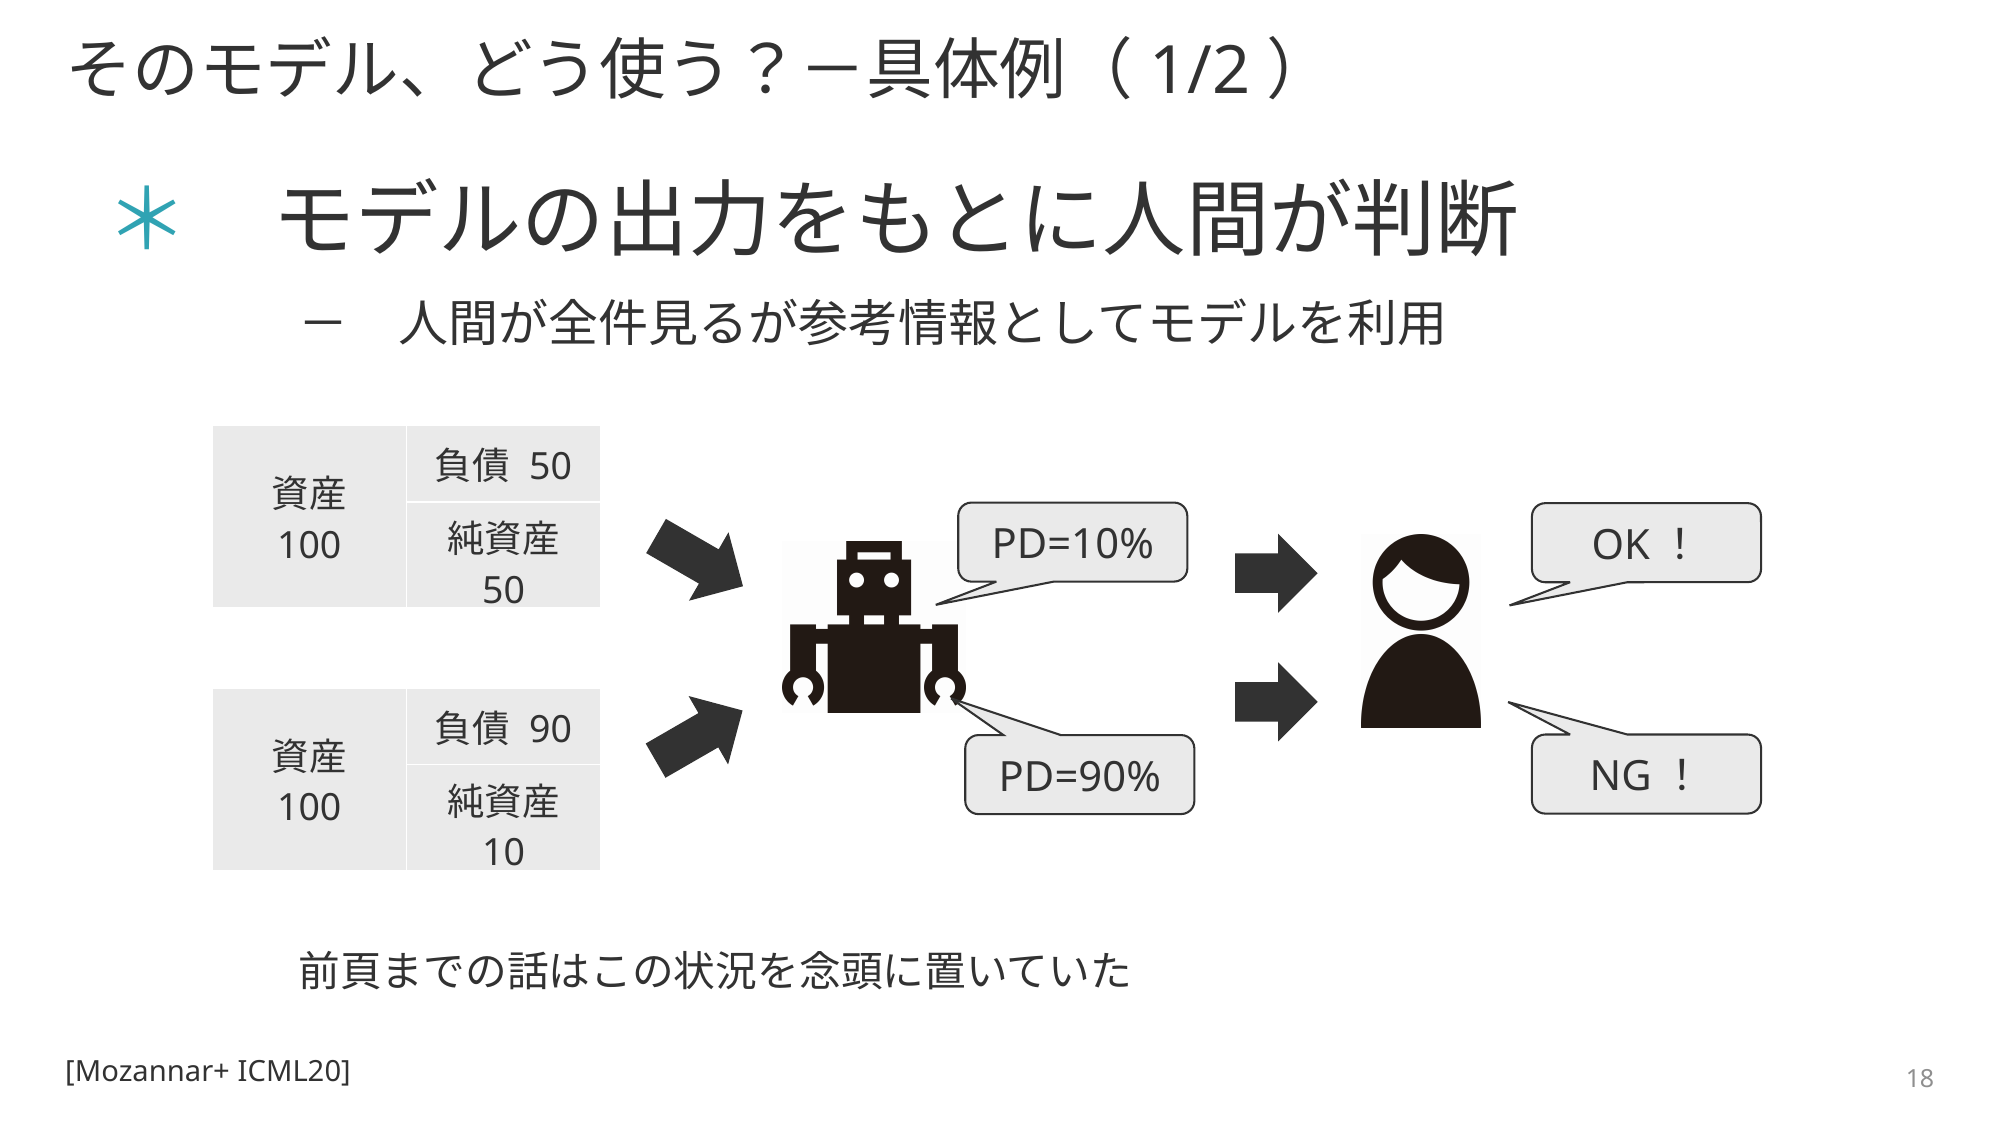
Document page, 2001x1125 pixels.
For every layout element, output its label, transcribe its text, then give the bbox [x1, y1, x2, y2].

picture [1361, 534, 1481, 728]
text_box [958, 735, 1202, 815]
text_box 前頁までの話はこの状況を念頭に置いていた [283, 916, 1290, 1023]
table_header 負債 90 [407, 689, 600, 764]
table_cell 純資産 50 [407, 503, 600, 607]
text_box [1524, 503, 1769, 583]
text_box ＊ モデルの出力をもとに人間が判断 [90, 162, 1745, 269]
table_header 負債 50 [407, 426, 600, 501]
table_header 資産 100 [213, 689, 406, 870]
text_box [951, 502, 1195, 582]
title そのモデル、どう使う？－具体例（1/2） [50, 29, 1950, 116]
slide_number 18 [1412, 1056, 1950, 1103]
text_box [Mozannar+ ICML20] [50, 1045, 402, 1095]
text_box [1234, 531, 1320, 616]
text_box － 人間が全件見るが参考情報としてモデルを利用 [283, 268, 1914, 375]
text_box [1234, 659, 1320, 744]
text_box [644, 694, 744, 780]
text_box [644, 517, 745, 603]
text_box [1524, 734, 1769, 814]
table_header 資産 100 [213, 426, 406, 607]
table_cell 純資産 10 [407, 765, 600, 870]
picture [782, 541, 966, 713]
